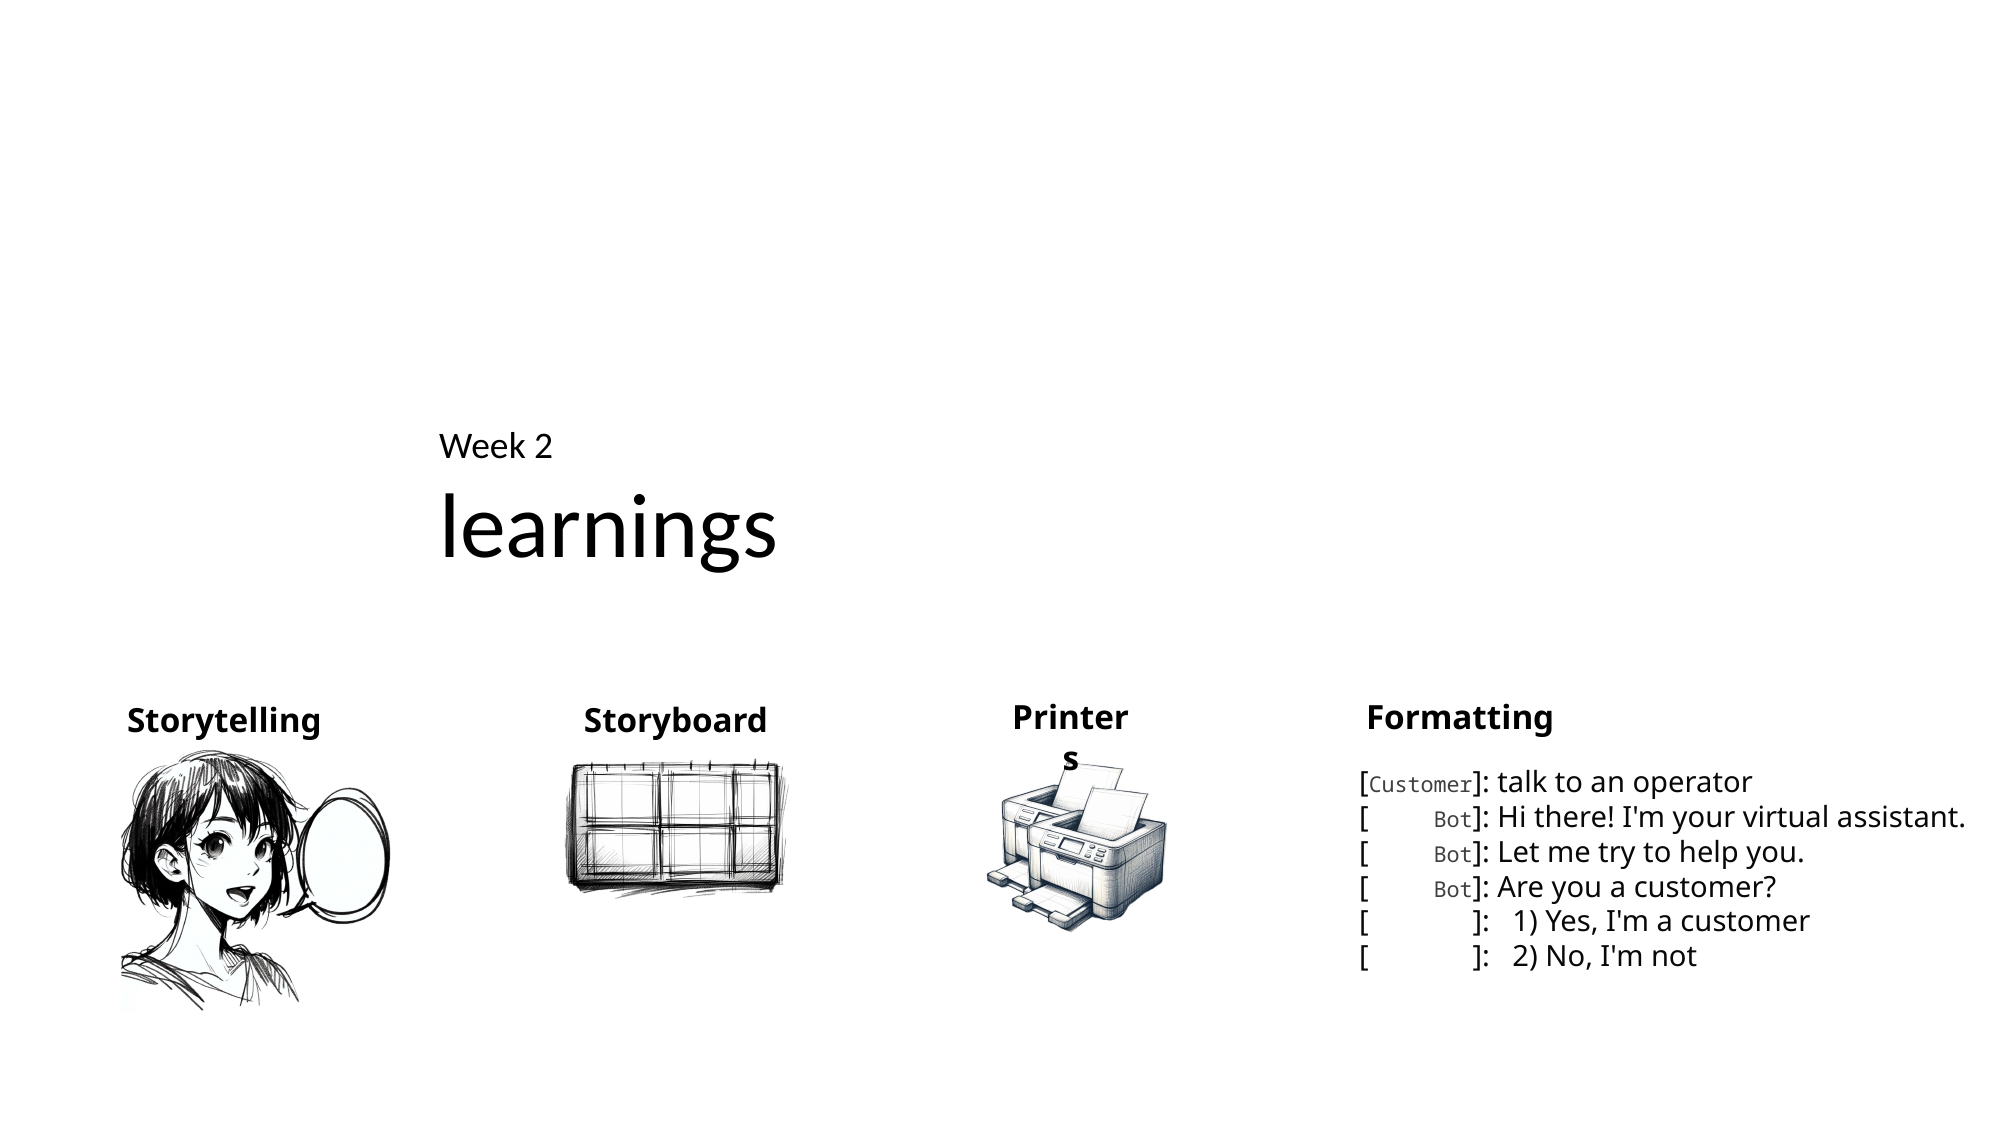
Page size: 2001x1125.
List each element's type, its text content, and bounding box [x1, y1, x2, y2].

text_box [513, 691, 836, 918]
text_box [963, 689, 1195, 962]
text_box Week 2 learnings [424, 413, 1650, 583]
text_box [1340, 689, 2000, 1054]
picture [121, 742, 392, 1013]
text_box Storytelling [91, 691, 358, 747]
